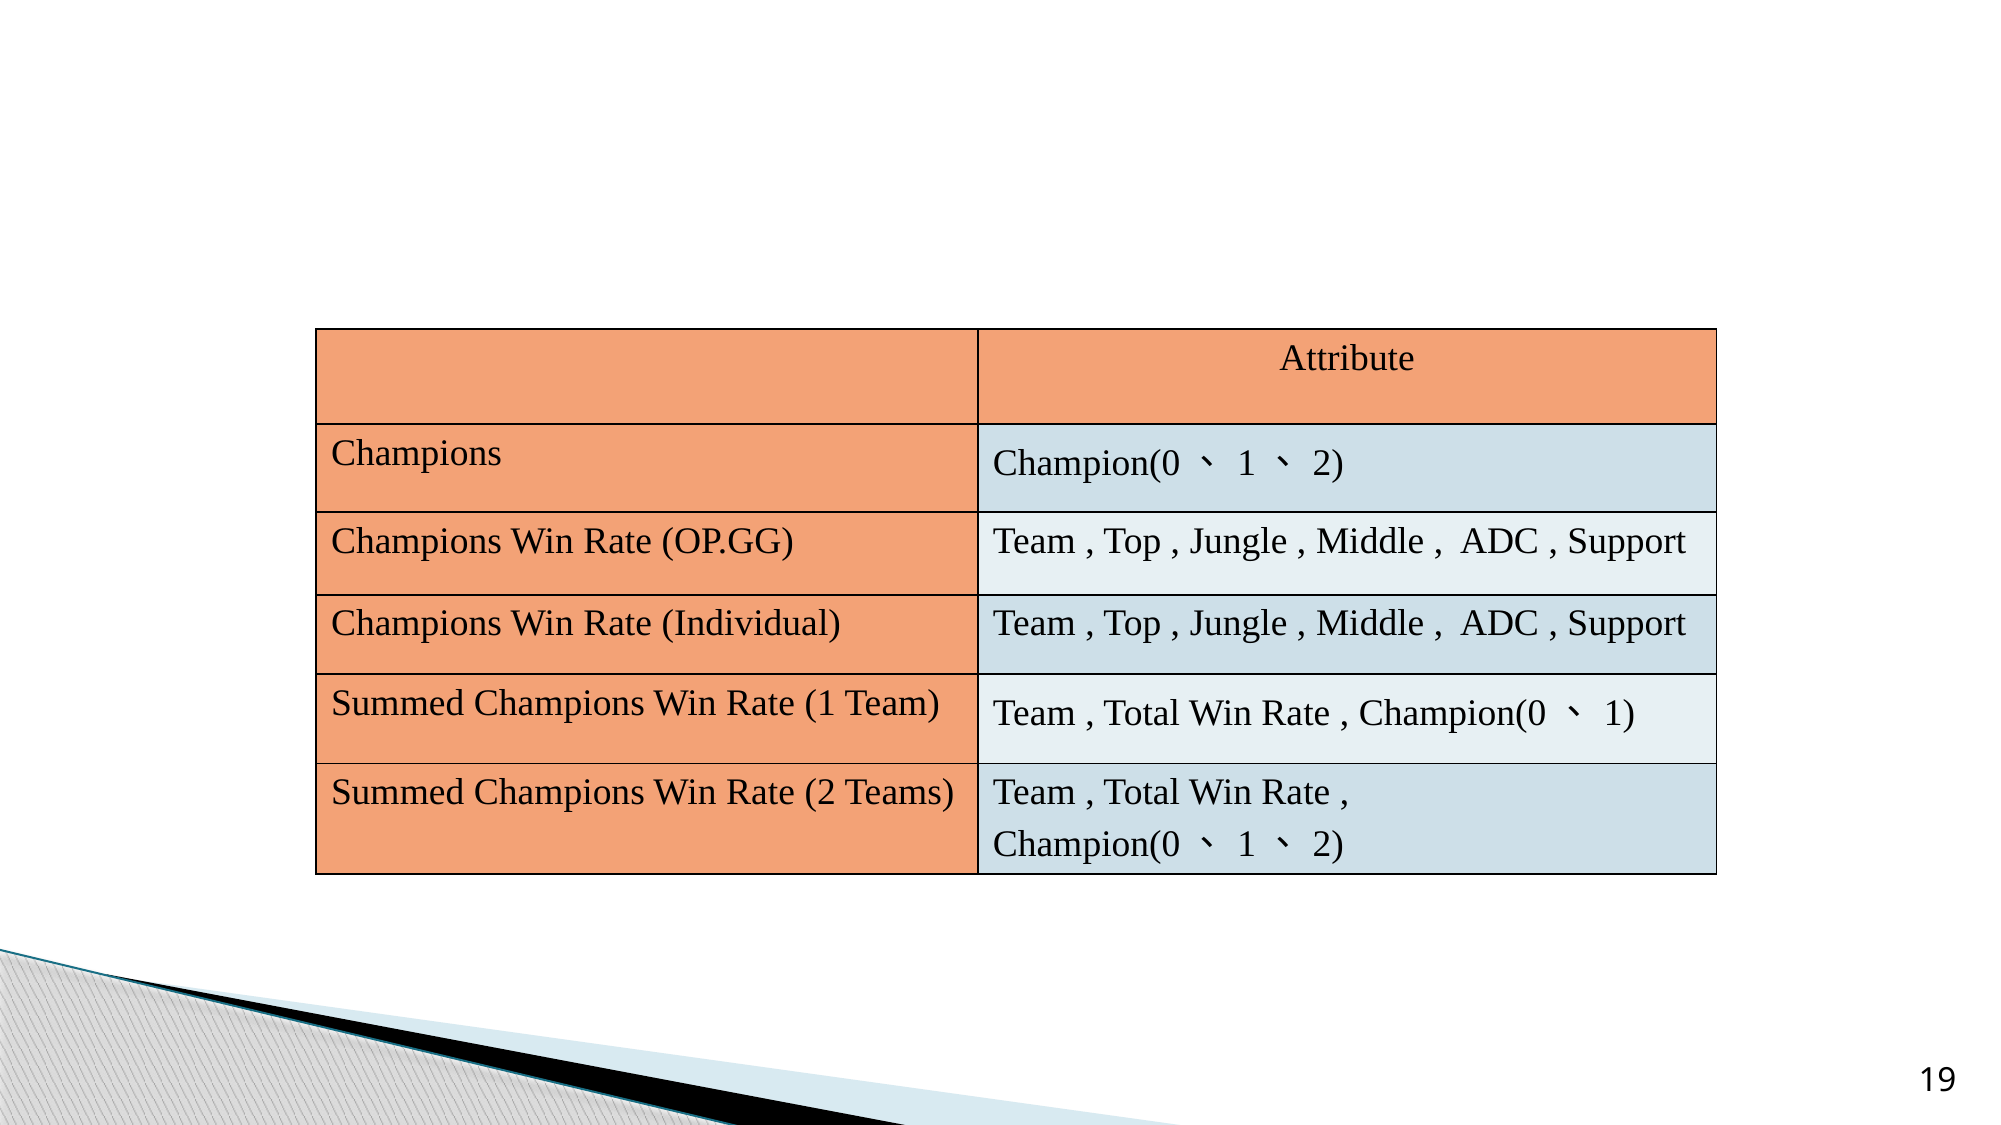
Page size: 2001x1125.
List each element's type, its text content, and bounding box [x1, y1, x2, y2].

table_cell Team , Total Win Rate , Champion(0、1、2) [979, 764, 1716, 873]
table_cell Champions Win Rate (OP.GG) [317, 513, 977, 594]
table_cell Champions Win Rate (Individual) [317, 596, 977, 673]
slide_number 18 [1891, 1051, 1972, 1112]
table_header Attribute [979, 330, 1716, 423]
table_cell Champions [317, 425, 977, 511]
table_header [317, 330, 977, 423]
table_cell Champion(0、1、2) [979, 425, 1716, 511]
table_cell Team , Top , Jungle , Middle , ADC , Support [979, 596, 1716, 673]
table_cell Summed Champions Win Rate (2 Teams) [317, 764, 977, 873]
table_cell Team , Top , Jungle , Middle , ADC , Support [979, 513, 1716, 594]
table_cell Team , Total Win Rate , Champion(0、1) [979, 675, 1716, 763]
table_cell Summed Champions Win Rate (1 Team) [317, 675, 977, 763]
